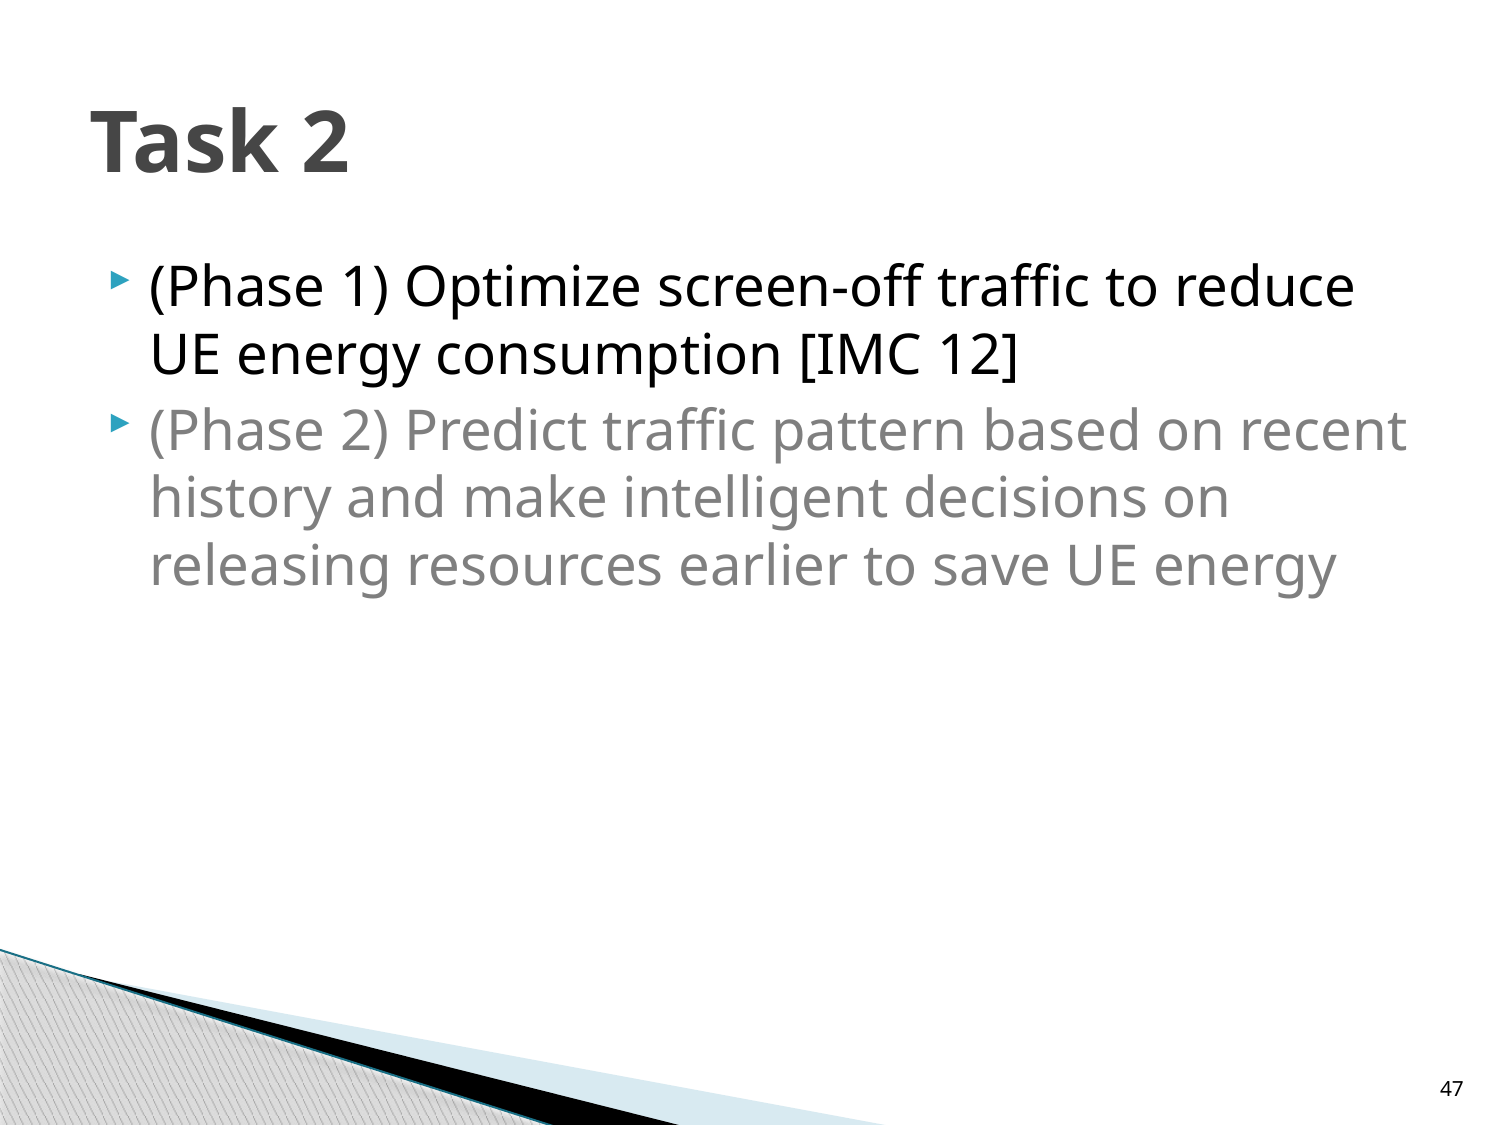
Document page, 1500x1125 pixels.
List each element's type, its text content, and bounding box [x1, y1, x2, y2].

slide_number 47 [1418, 1051, 1479, 1112]
list (Phase 1) Optimize screen-off traffic to reduce UE energy consumption [IMC 12] (Phase 2) Predict traffic pattern based on recent history and make intelligent decisions on releasing resources earlier to save UE energy [75, 243, 1425, 986]
title Task 2 [75, 45, 1425, 233]
